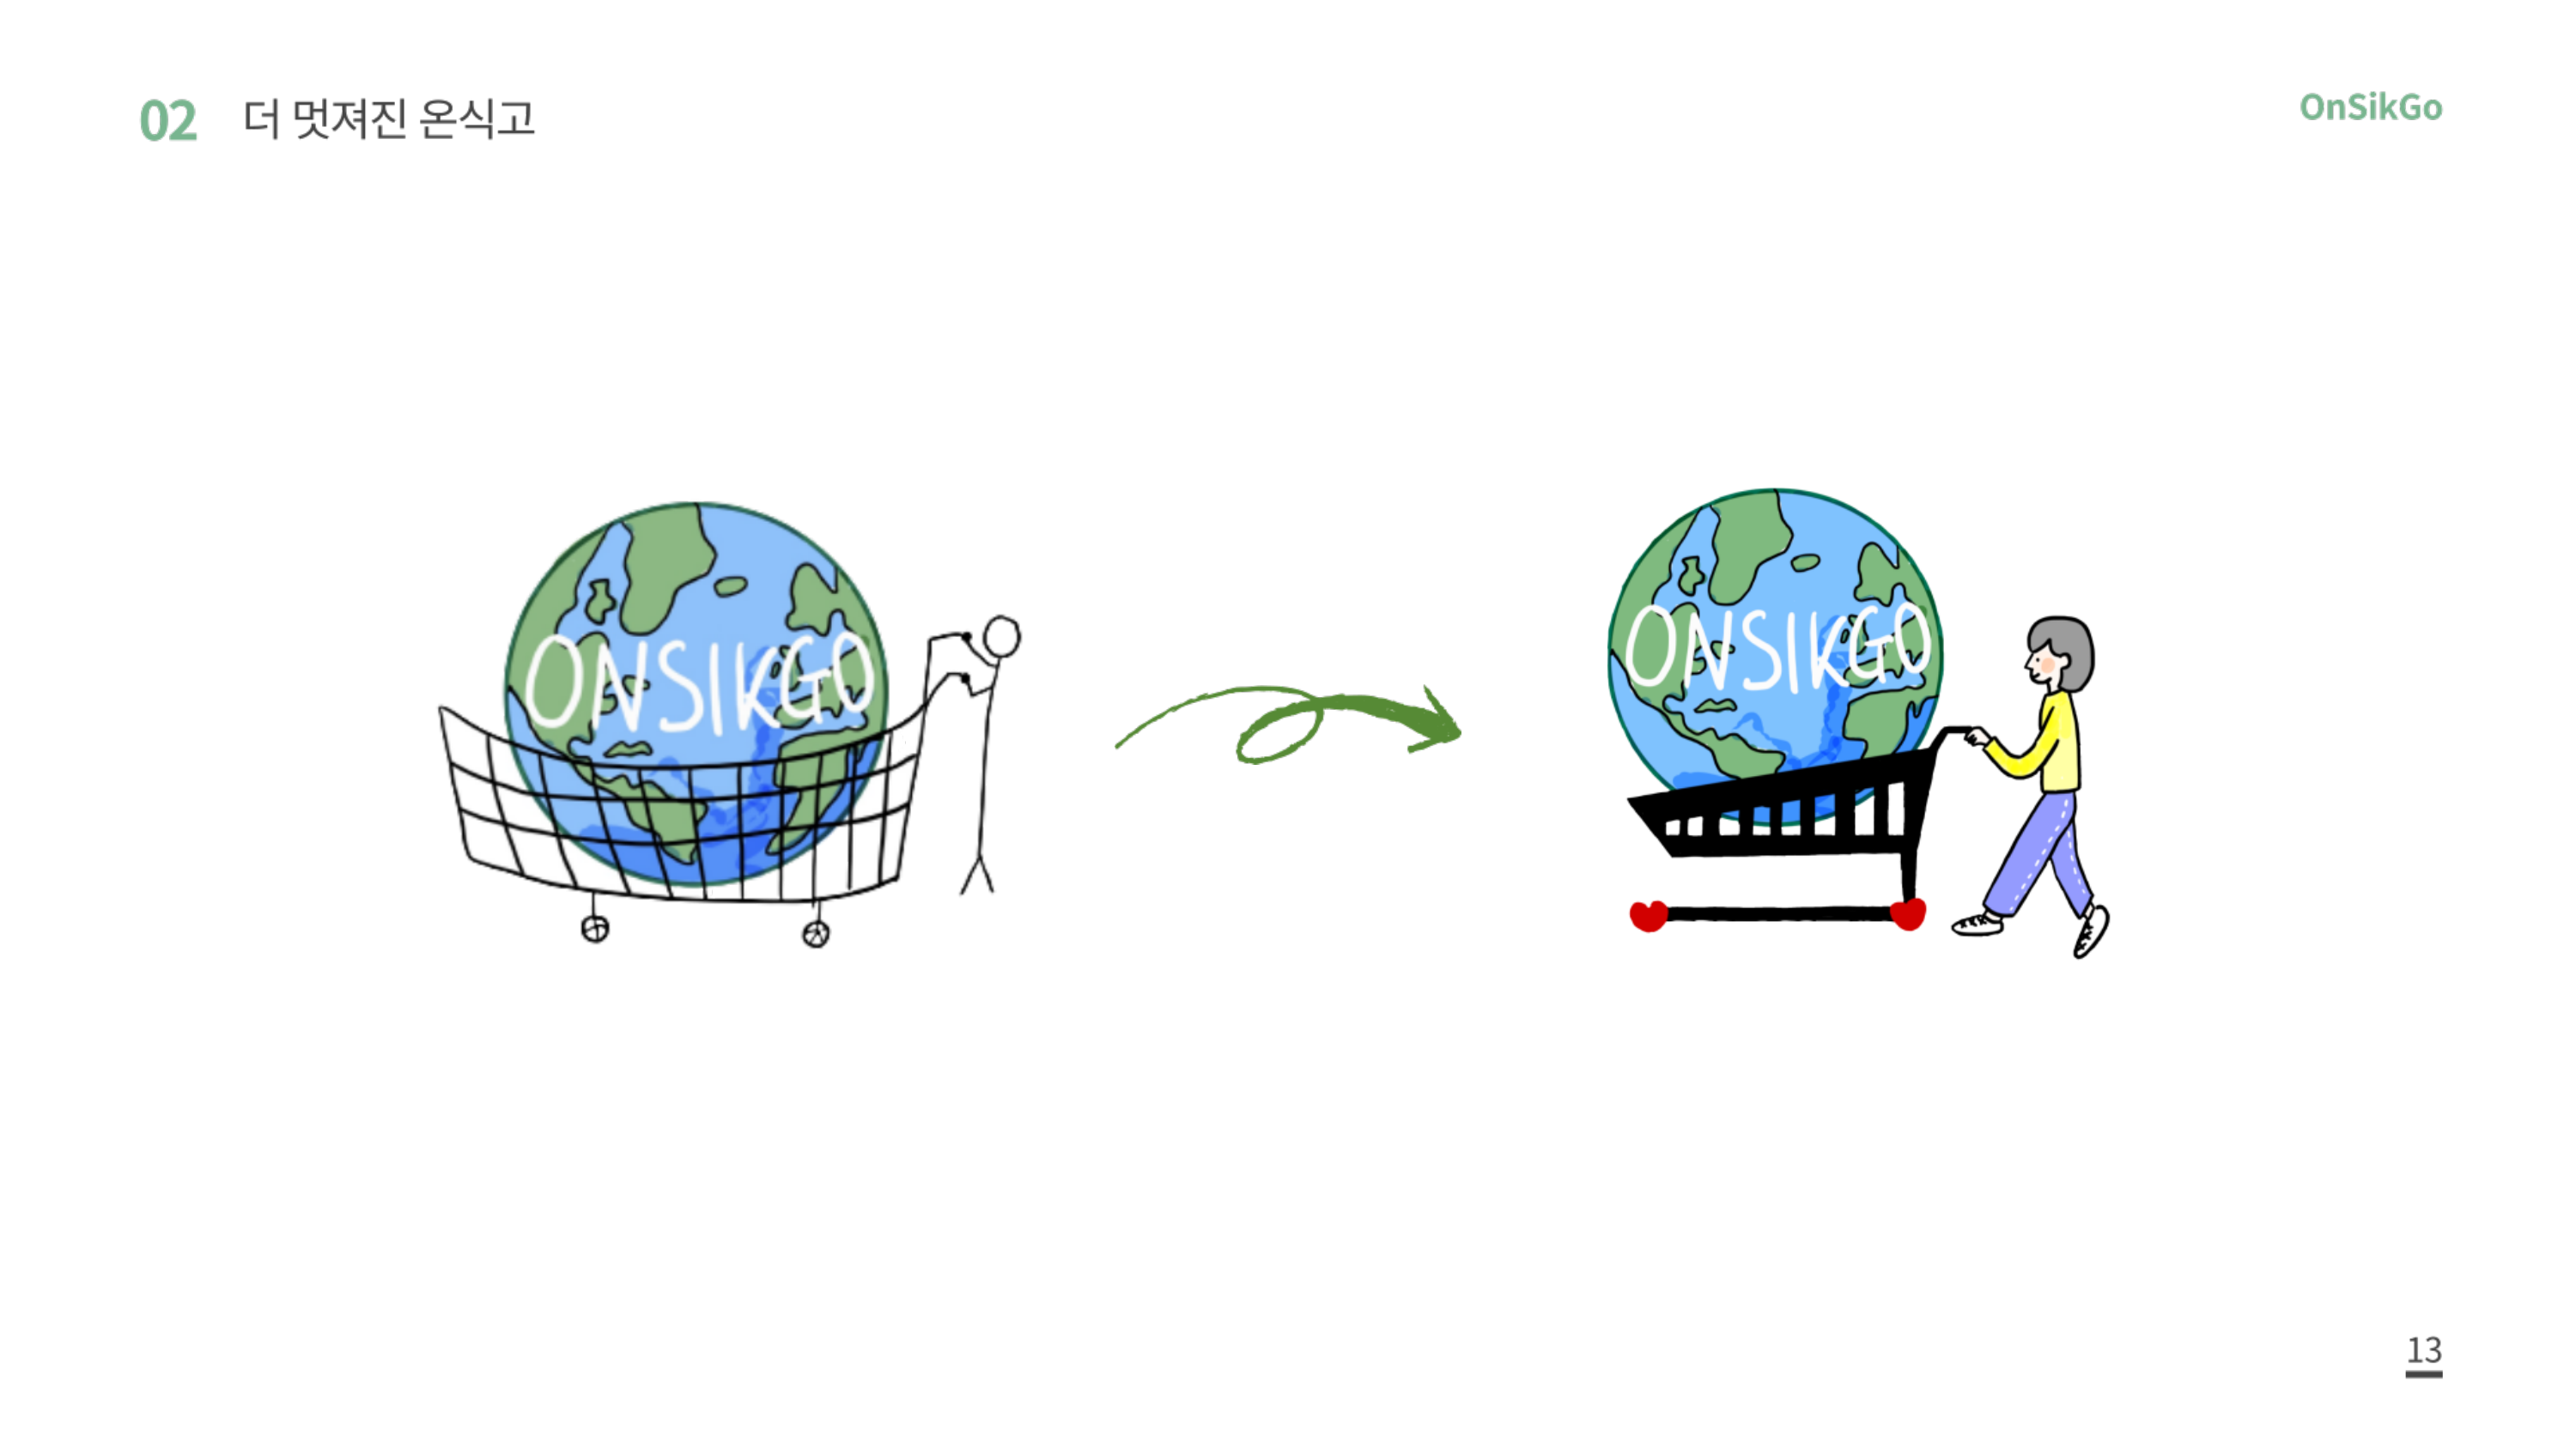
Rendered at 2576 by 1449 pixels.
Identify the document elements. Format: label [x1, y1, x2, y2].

text_box [2405, 1361, 2443, 1389]
picture [2401, 1318, 2459, 1392]
picture [235, 80, 557, 161]
text_box [1114, 683, 1461, 765]
picture [131, 72, 222, 167]
picture [2202, 75, 2459, 149]
text_box [1607, 488, 2111, 961]
text_box [434, 494, 1028, 955]
